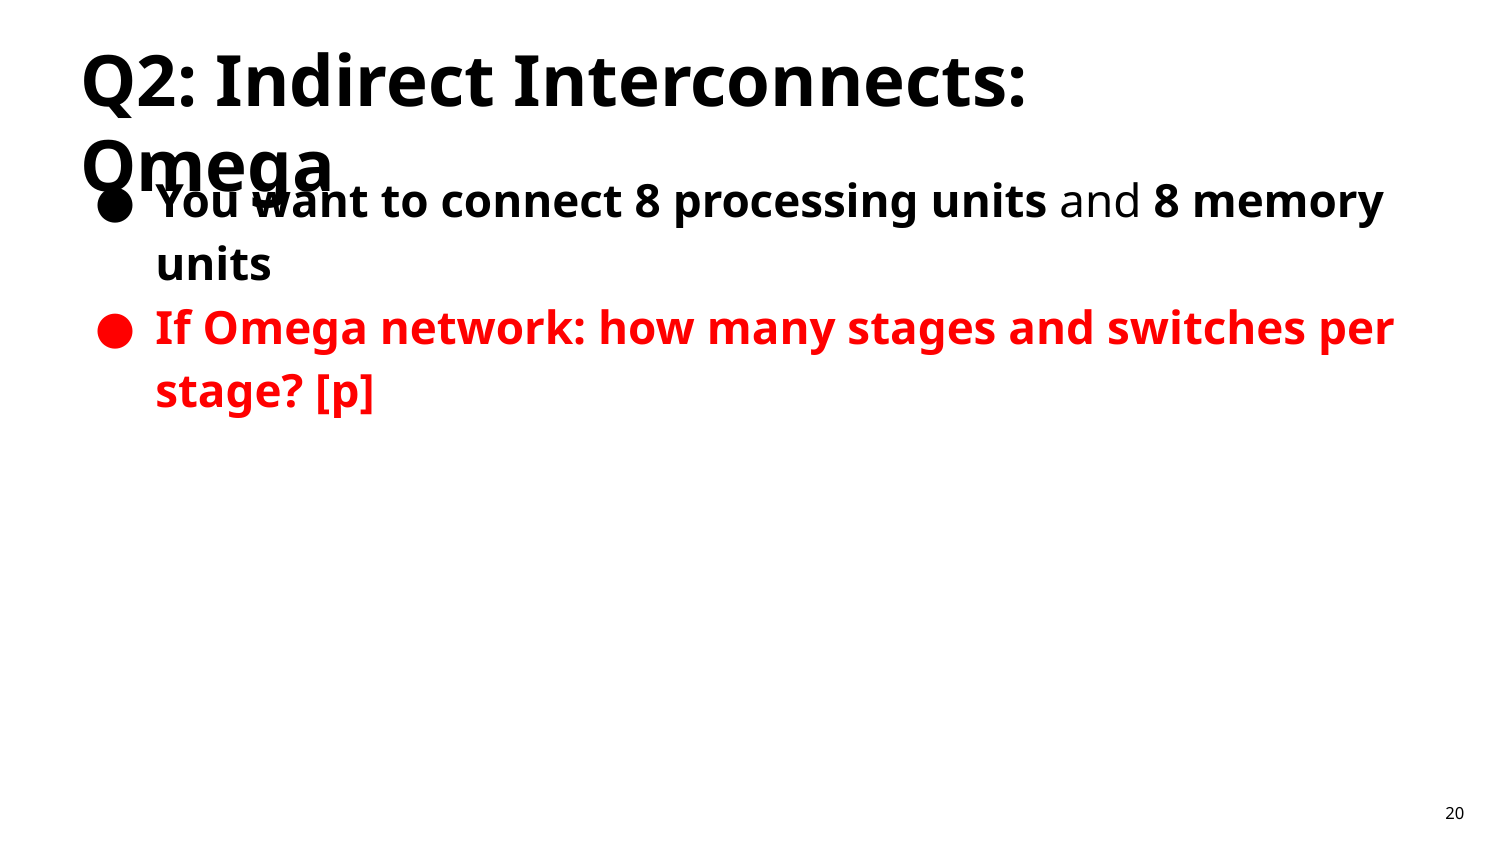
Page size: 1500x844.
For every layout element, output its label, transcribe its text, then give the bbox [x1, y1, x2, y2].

list You want to connect 8 processing units and 8 memory units If Omega network: how many stages and switches per stage? [p] [65, 148, 1481, 300]
slide_number 20 [1410, 791, 1500, 838]
title Q2: Indirect Interconnects: Omega [65, 20, 1299, 126]
